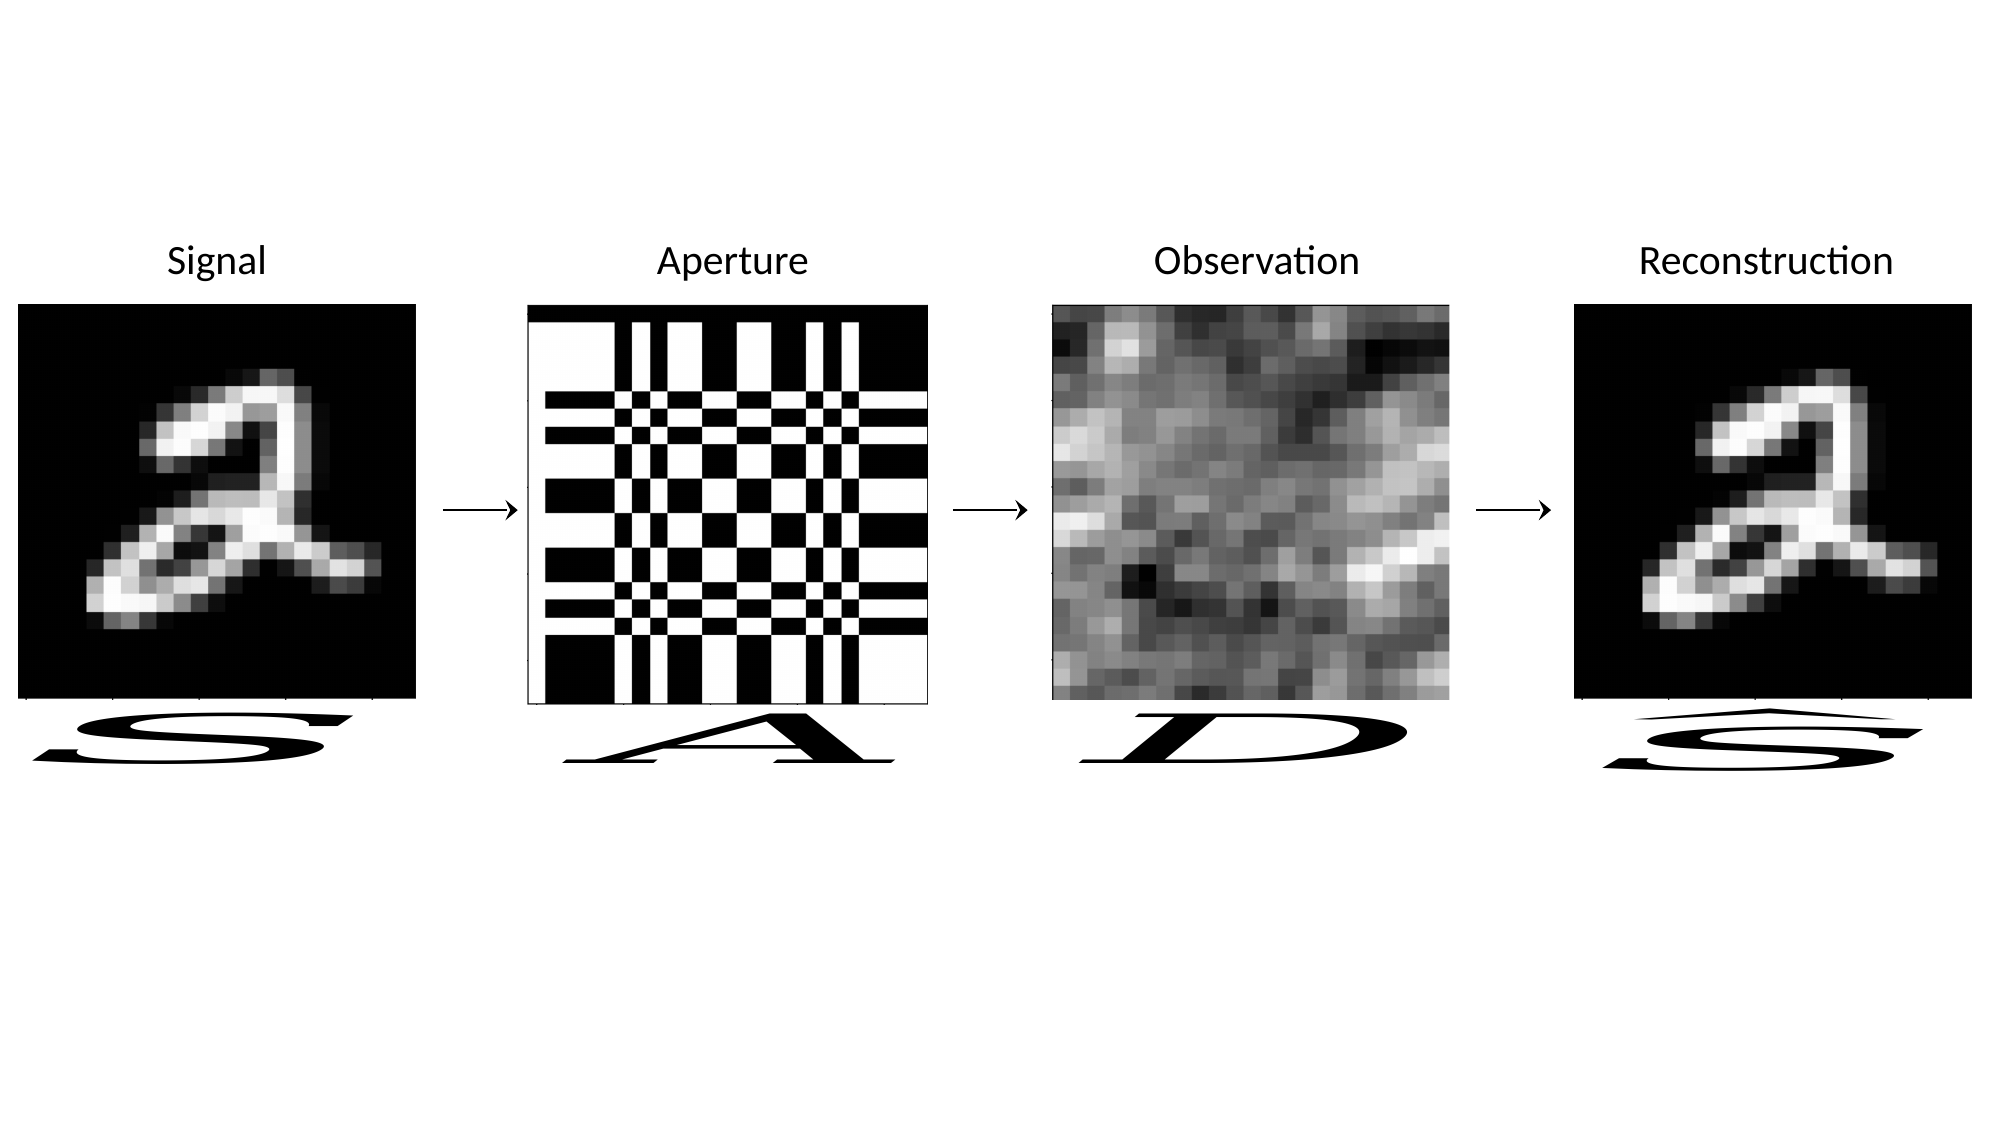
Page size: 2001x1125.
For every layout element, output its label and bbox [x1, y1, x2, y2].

text_box [17, 225, 1973, 782]
